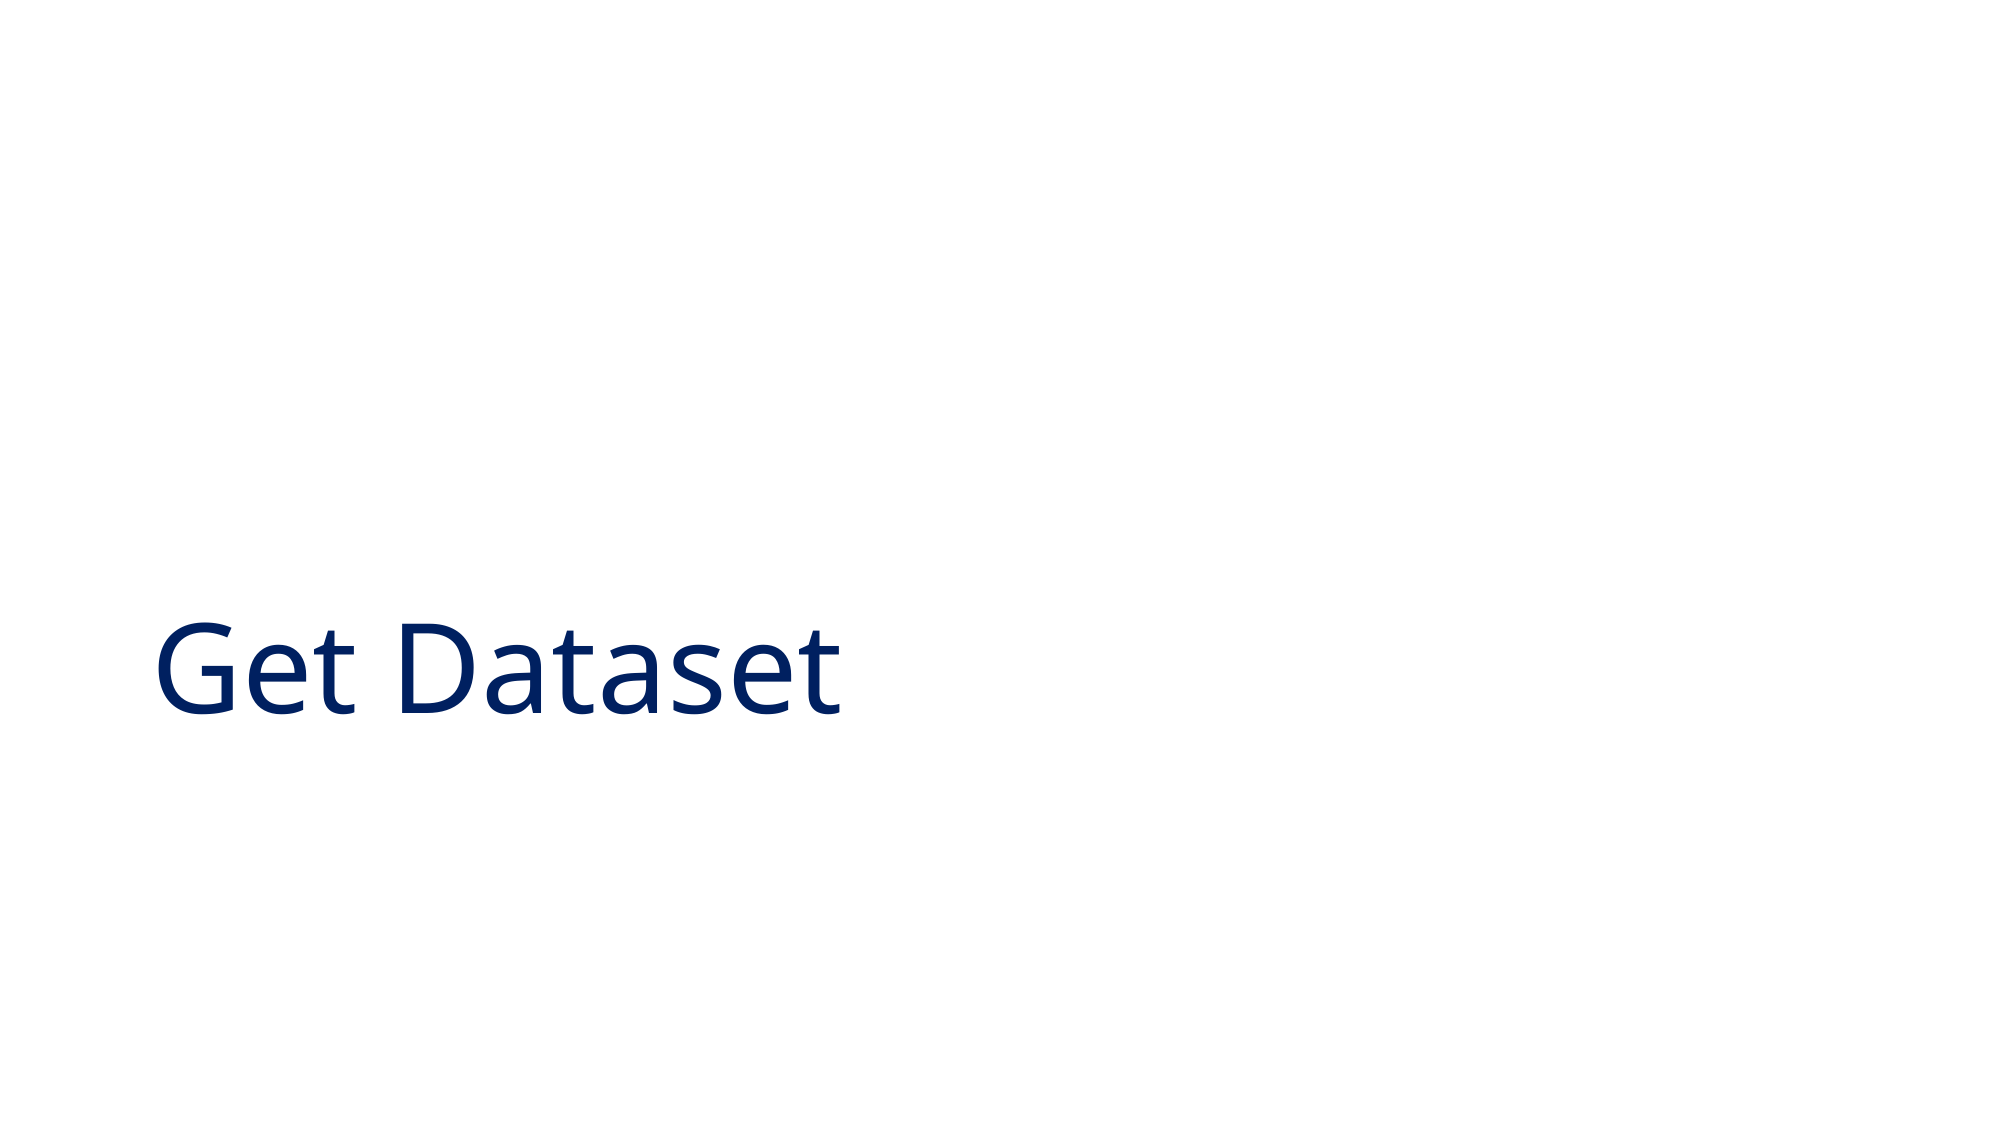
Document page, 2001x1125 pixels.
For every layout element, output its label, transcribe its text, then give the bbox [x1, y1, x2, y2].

title Get Dataset [136, 280, 1862, 749]
